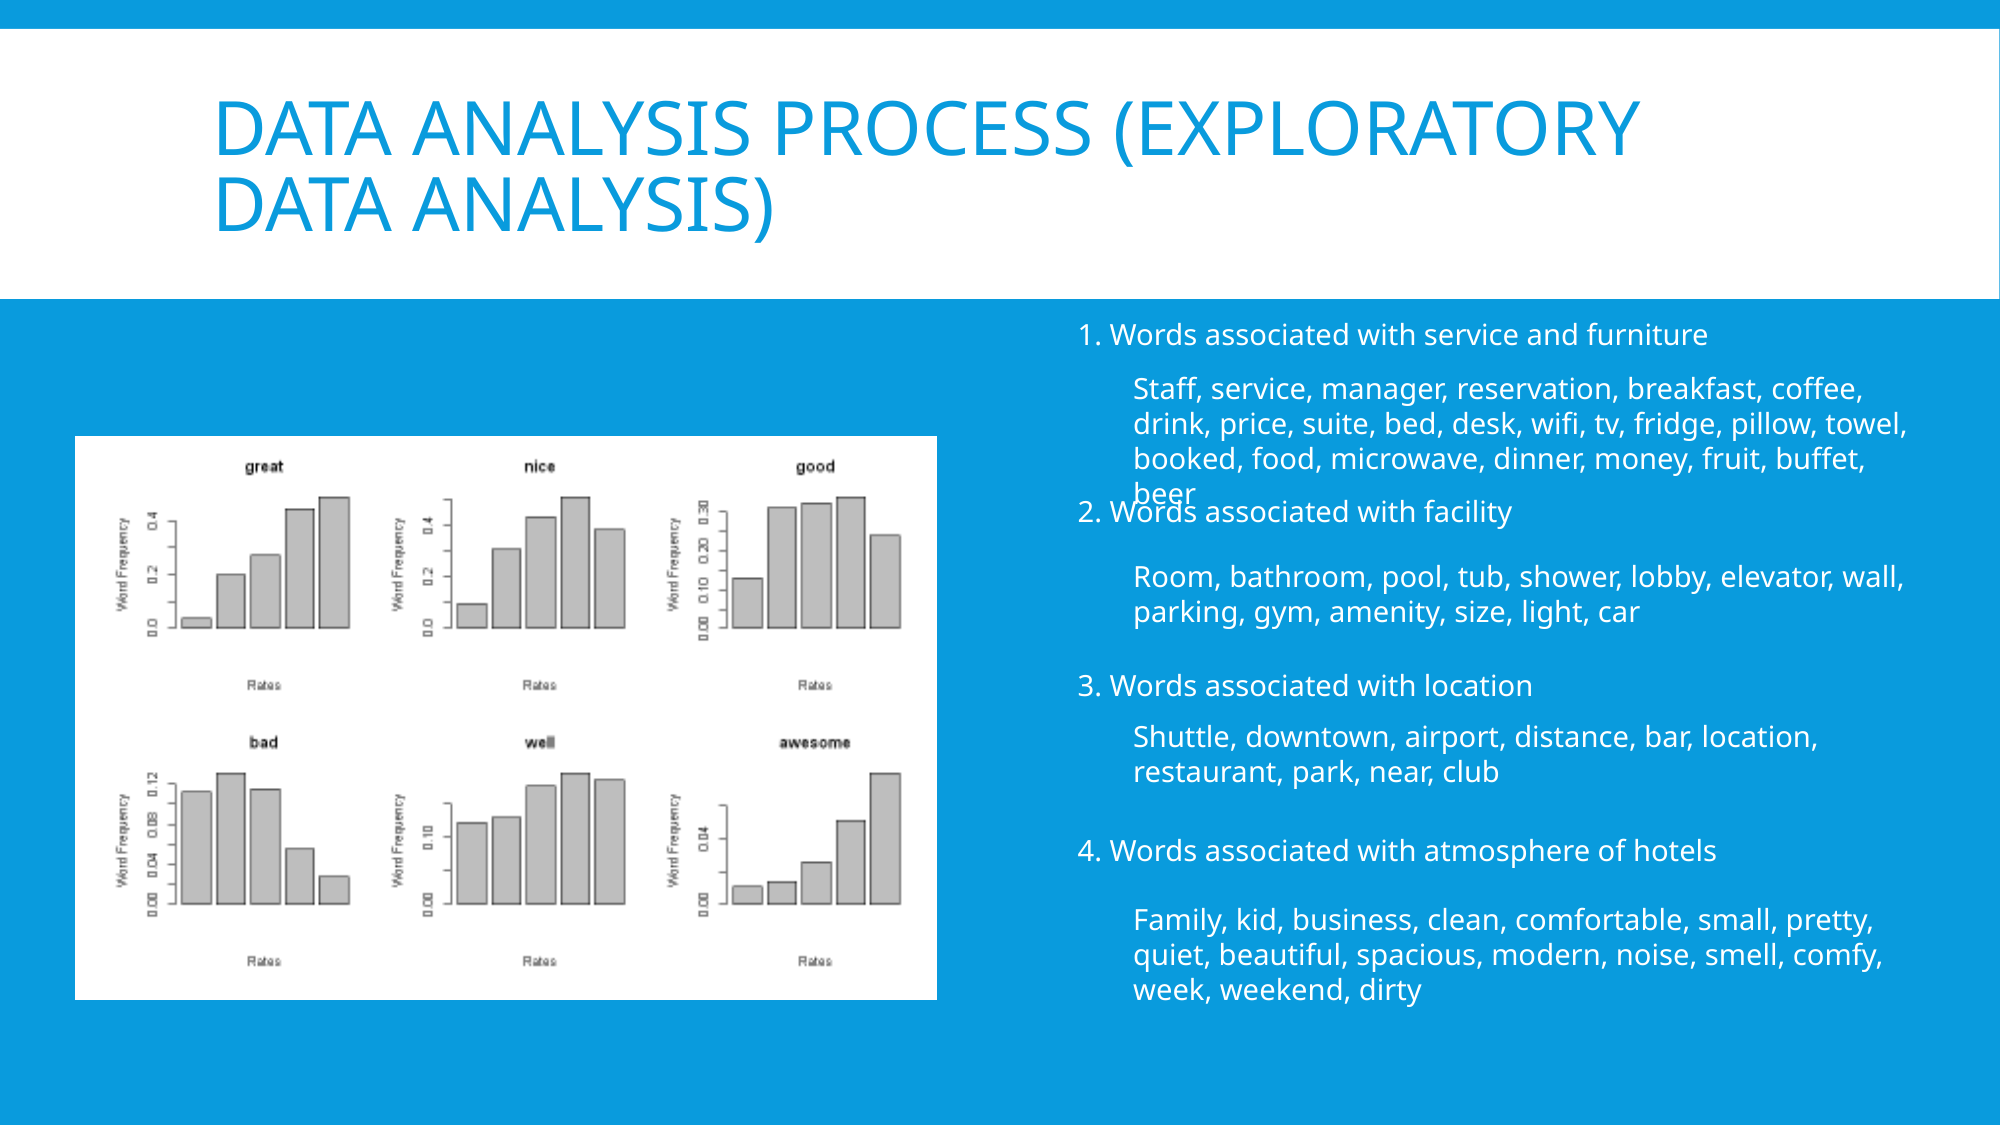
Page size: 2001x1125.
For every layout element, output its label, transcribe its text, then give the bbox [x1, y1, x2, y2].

text_box Family, kid, business, clean, comfortable, small, pretty, quiet, beautiful, spacious, modern, noise, smell, comfy, week, weekend, dirty [1118, 893, 1927, 1014]
text_box Shuttle, downtown, airport, distance, bar, location, restaurant, park, near, club [1118, 710, 1927, 796]
text_box 2. Words associated with facility [1062, 486, 1650, 536]
title Data Analysis Process (Exploratory Data Analysis) [197, 46, 1803, 295]
text_box 1. Words associated with service and furniture [1062, 308, 1809, 359]
text_box 3. Words associated with location [1062, 659, 1650, 710]
picture [76, 437, 936, 999]
text_box 4. Words associated with atmosphere of hotels [1062, 824, 1809, 875]
text_box Staff, service, manager, reservation, breakfast, coffee, drink, price, suite, bed, desk, wifi, tv, fridge, pillow, towel, booked, food, microwave, dinner, money, fruit, buffet, beer [1118, 362, 1927, 518]
text_box Room, bathroom, pool, tub, shower, lobby, elevator, wall, parking, gym, amenity, size, light, car [1118, 550, 1927, 636]
